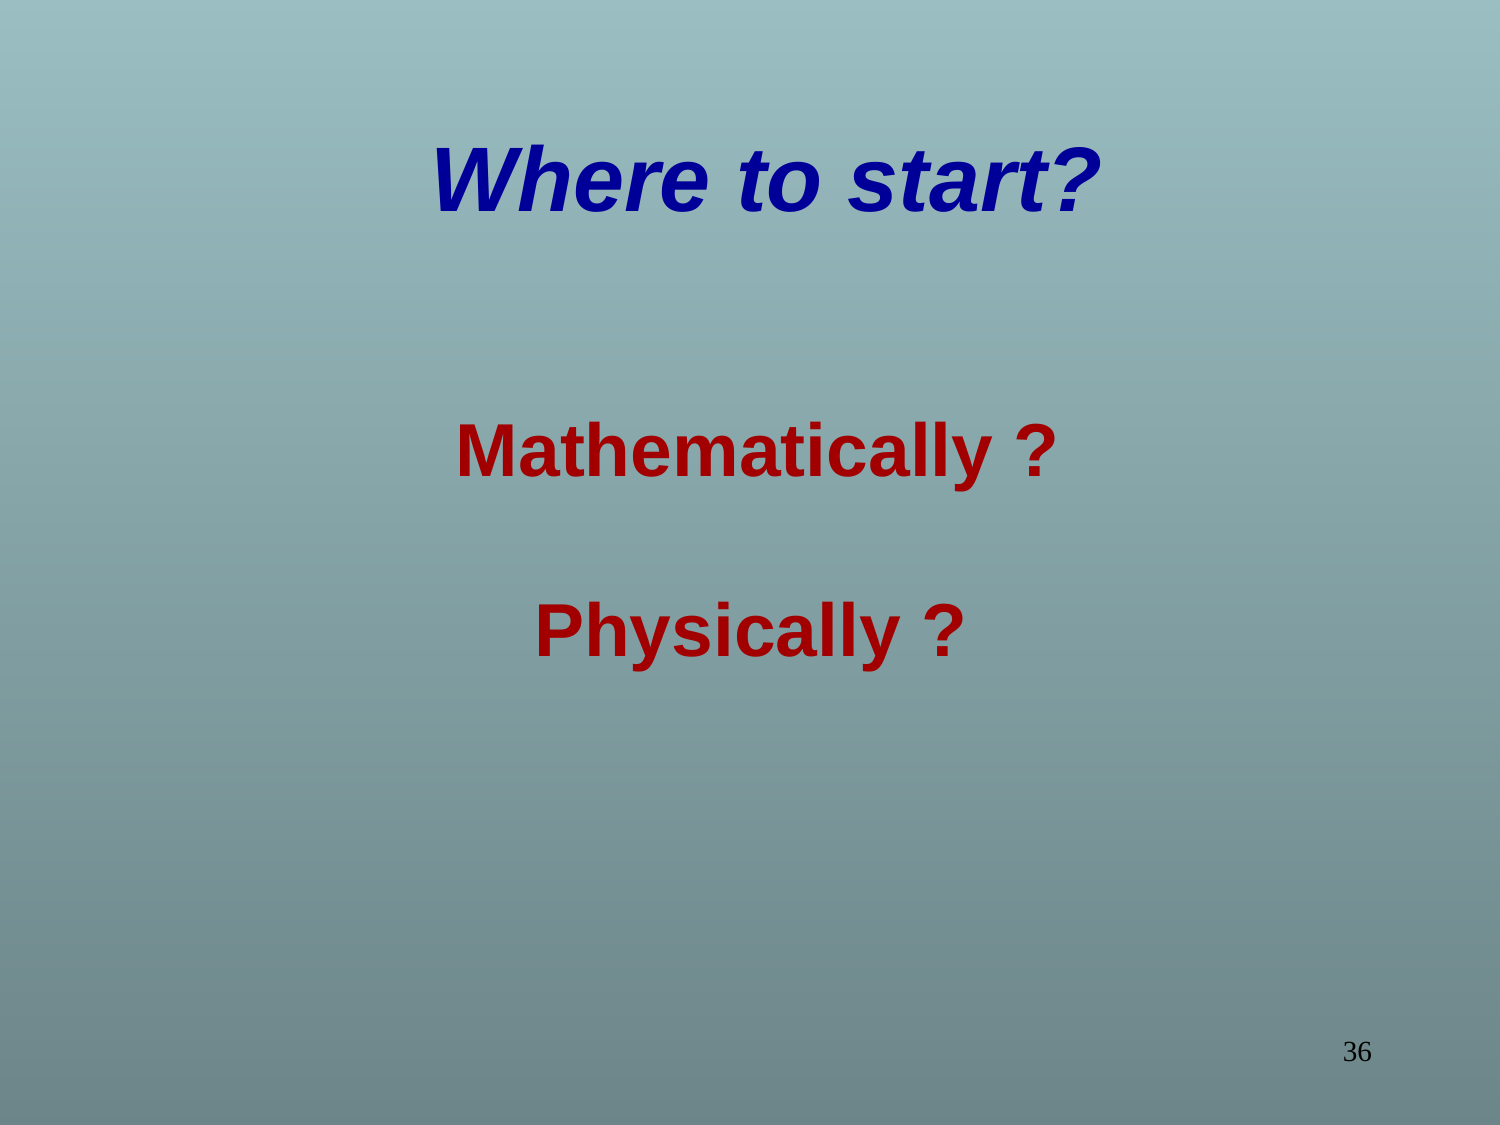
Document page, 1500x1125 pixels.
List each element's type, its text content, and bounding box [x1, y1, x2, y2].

text_box Where to start? [17, 76, 1500, 238]
slide_number 36 [1074, 1024, 1388, 1101]
text_box Mathematically ? Physically ? [90, 394, 1426, 679]
